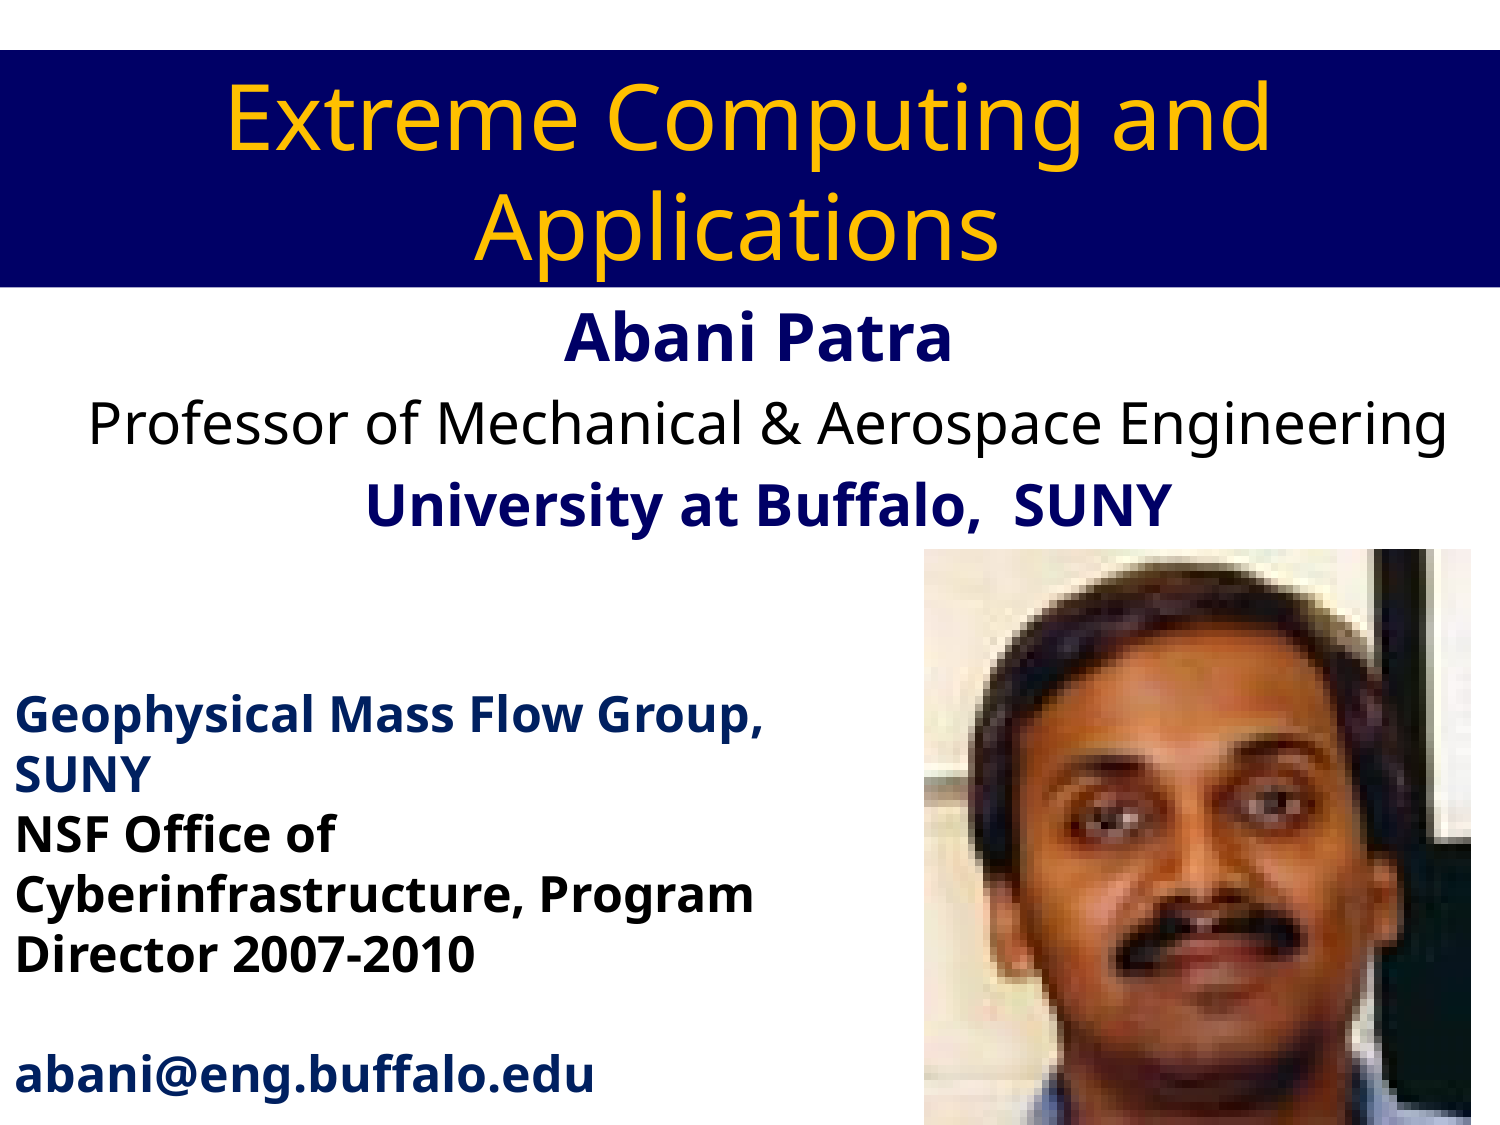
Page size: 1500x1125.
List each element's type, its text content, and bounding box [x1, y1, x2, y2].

title Extreme Computing and Applications [0, 49, 1500, 288]
text_box Geophysical Mass Flow Group, SUNY NSF Office of Cyberinfrastructure, Program Director 2007-2010 abani@eng.buffalo.edu [0, 674, 838, 1110]
subtitle Abani Patra Professor of Mechanical & Aerospace Engineering University at Buffalo, SUNY [37, 287, 1500, 701]
picture [924, 549, 1471, 1125]
